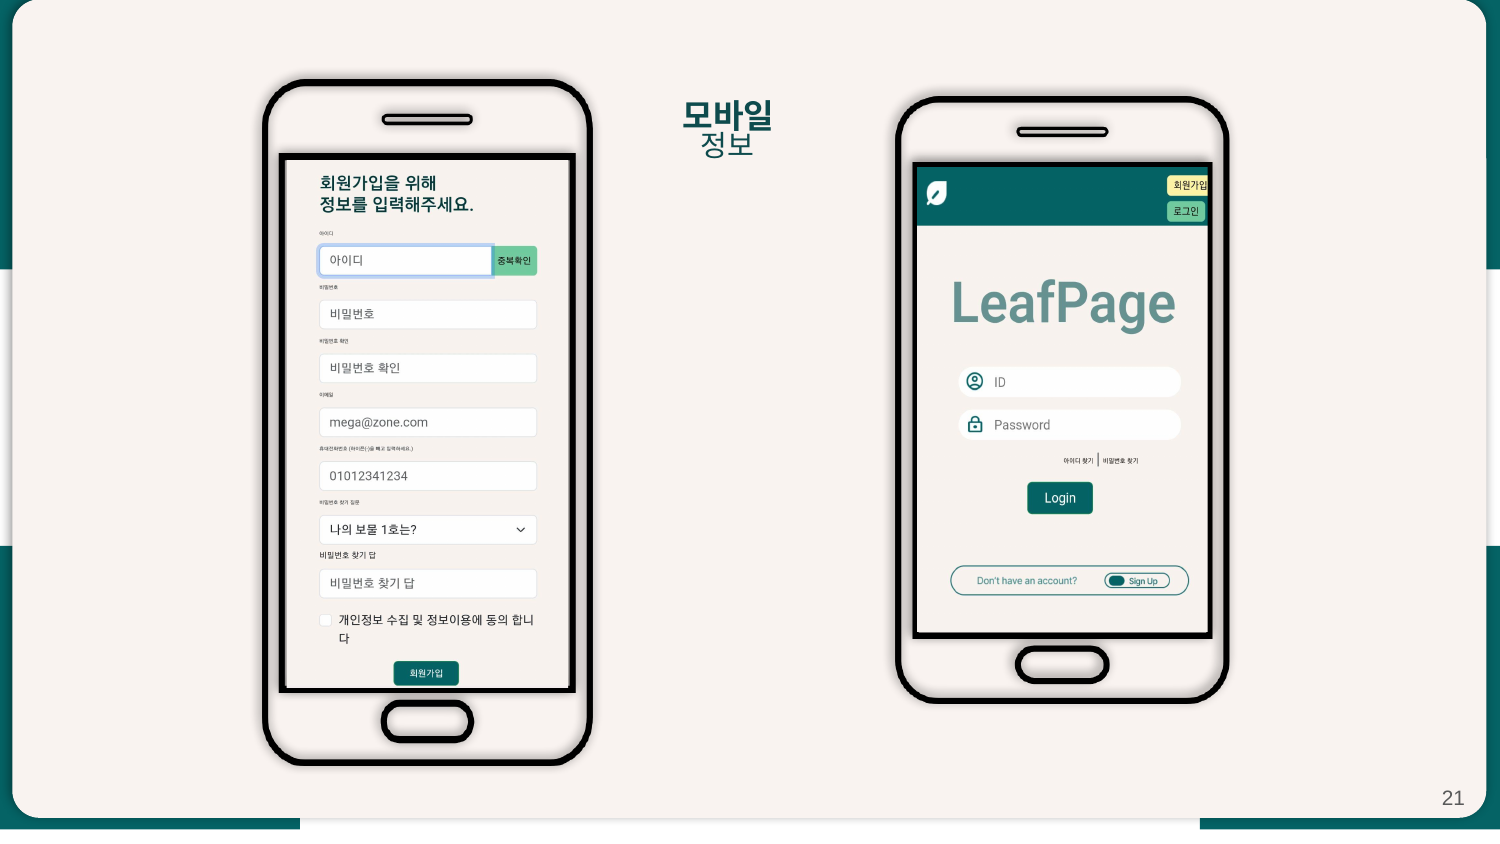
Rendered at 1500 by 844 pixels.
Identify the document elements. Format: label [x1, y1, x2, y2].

picture [126, 79, 728, 767]
picture [758, 95, 1367, 704]
text_box [0, 0, 1500, 830]
